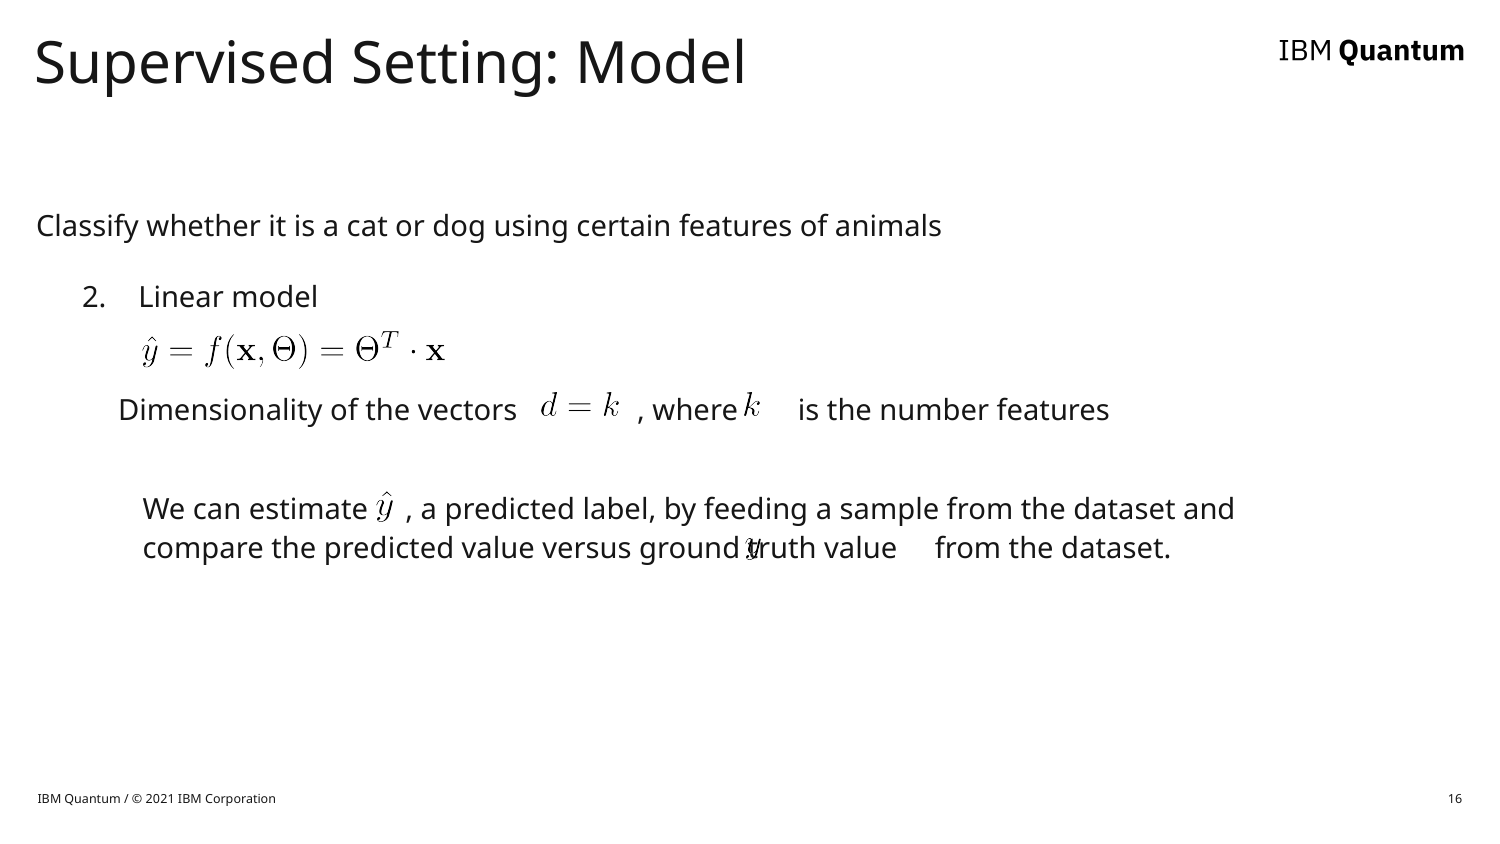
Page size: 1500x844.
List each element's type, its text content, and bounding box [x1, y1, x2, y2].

list Classify whether it is a cat or dog using certain features of animals [36, 203, 1464, 738]
slide_number 16 [1162, 785, 1463, 813]
title Supervised Setting: Model [34, 33, 1091, 165]
text_box Dimensionality of the vectors , where is the number features [118, 387, 1111, 427]
picture [142, 331, 445, 369]
picture [744, 538, 761, 560]
footer IBM Quantum / © 2021 IBM Corporation [37, 785, 713, 813]
picture [541, 391, 620, 416]
picture [744, 391, 760, 416]
text_box We can estimate , a predicted label, by feeding a sample from the dataset and compare the predicted value versus ground truth value from the dataset. [142, 487, 1321, 589]
text_box Linear model [82, 274, 319, 313]
picture [376, 491, 393, 522]
